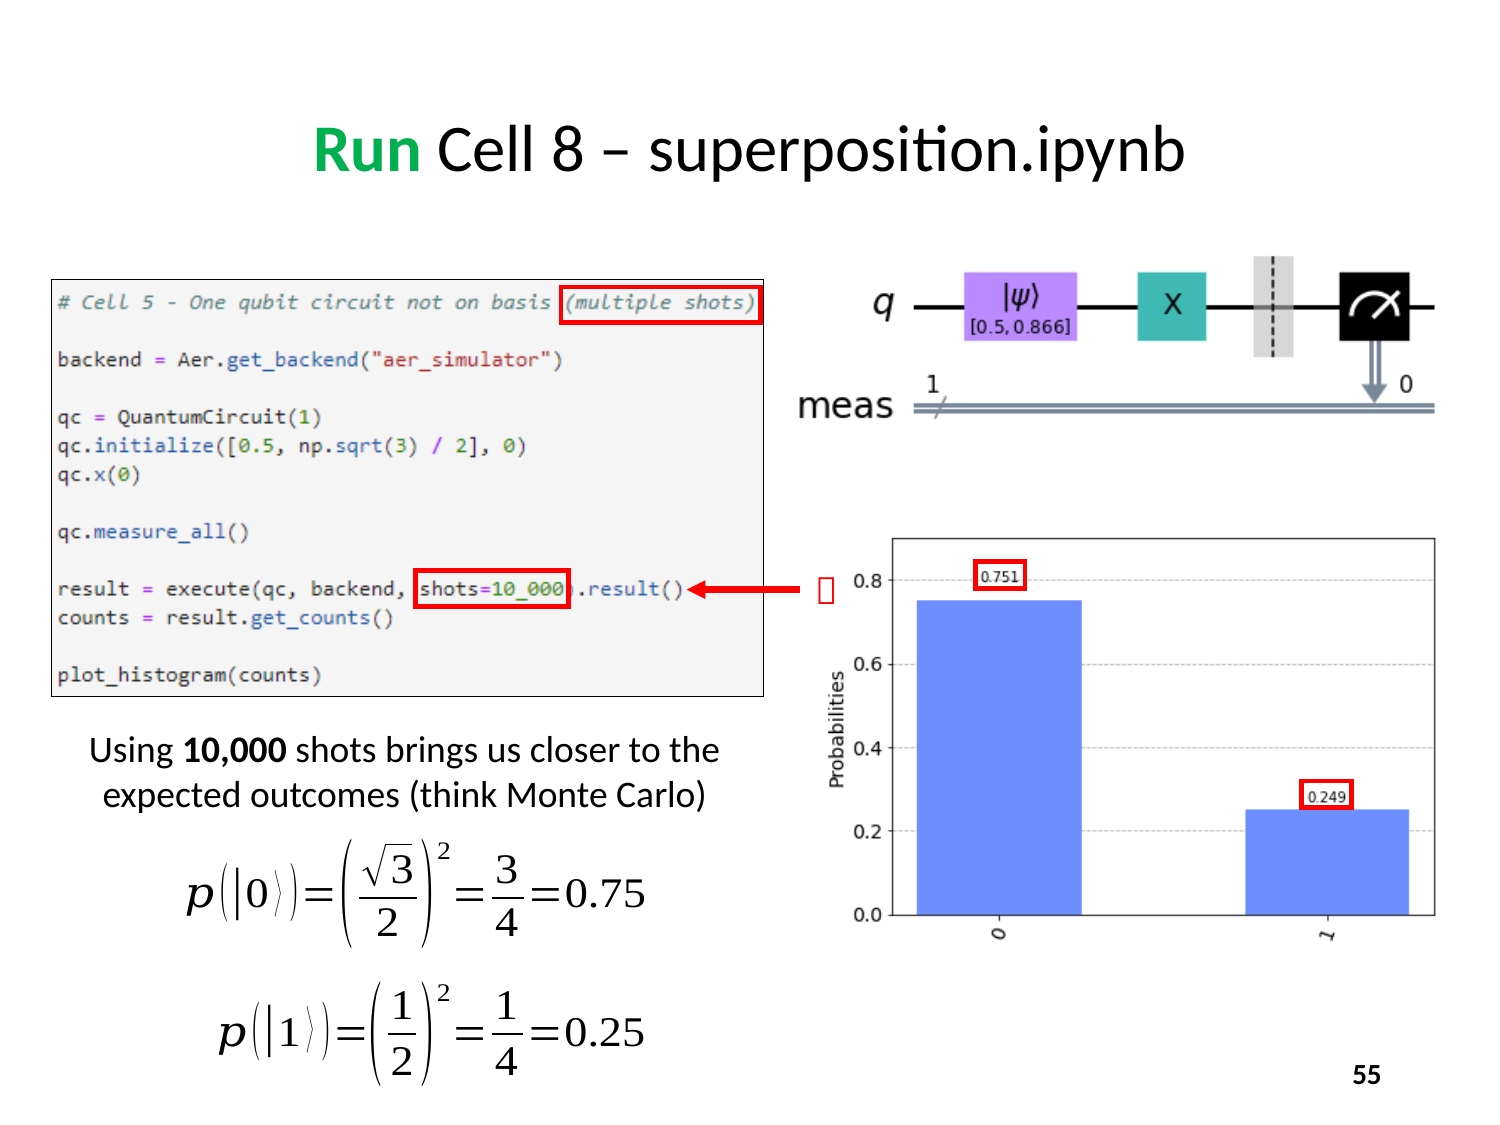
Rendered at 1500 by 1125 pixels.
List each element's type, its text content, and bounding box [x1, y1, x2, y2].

text_box Using 10,000 shots brings us closer to the expected outcomes (think Monte Carlo) [45, 717, 764, 823]
title Run Cell 8 – superposition.ipynb [103, 59, 1397, 241]
picture [51, 279, 764, 697]
slide_number 55 [1059, 1042, 1397, 1103]
picture [785, 246, 1466, 439]
picture [820, 527, 1455, 955]
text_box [686, 559, 864, 620]
